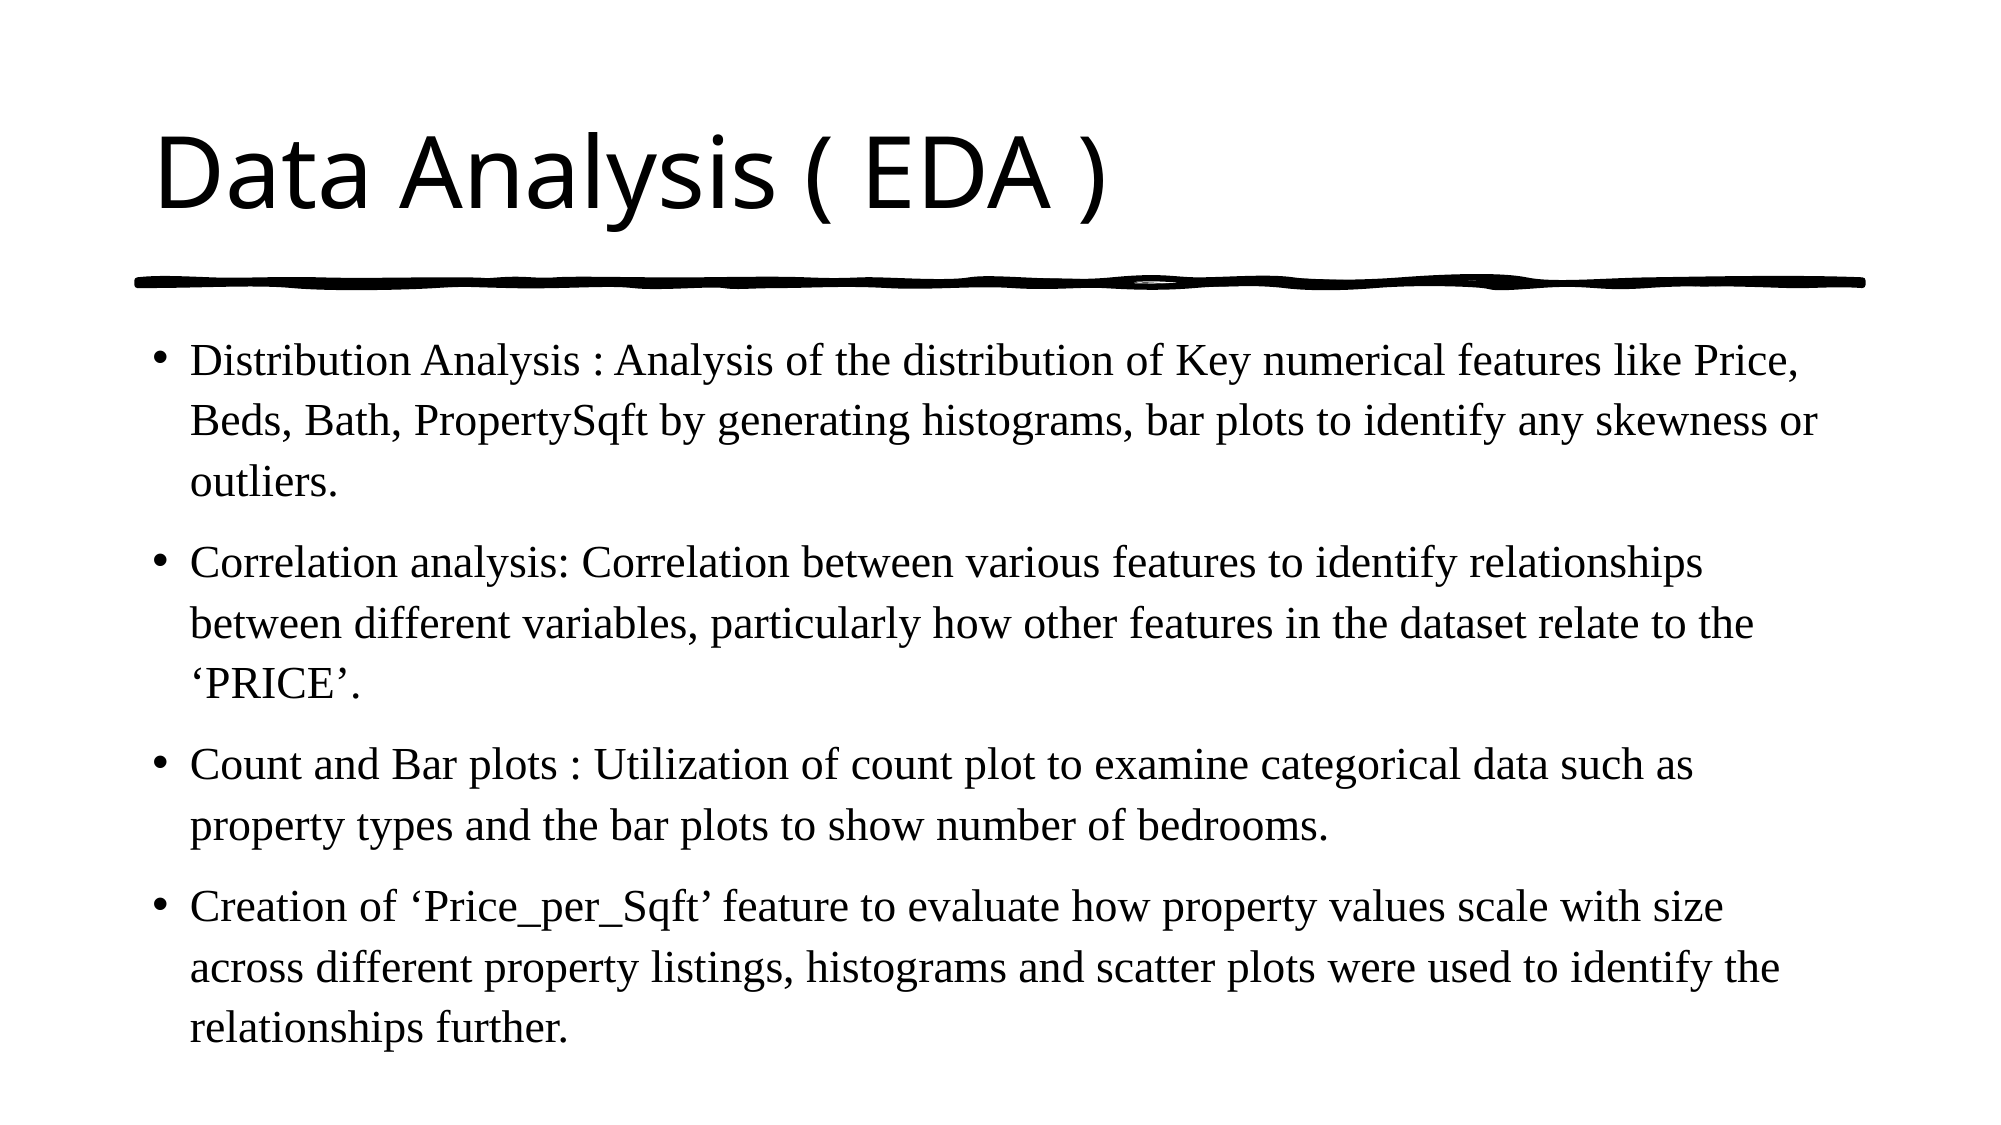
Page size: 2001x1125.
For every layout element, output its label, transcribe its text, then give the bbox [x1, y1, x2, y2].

title Data Analysis ( EDA ) [137, 59, 1863, 278]
list Distribution Analysis : Analysis of the distribution of Key numerical features like Price, Beds, Bath, PropertySqft by generating histograms, bar plots to identify any skewness or outliers. Correlation analysis: Correlation between various features to identify relationships between different variables, particularly how other features in the dataset relate to the ‘PRICE’. Count and Bar plots : Utilization of count plot to examine categorical data such as property types and the bar plots to show number of bedrooms. Creation of ‘Price_per_Sqft’ feature to evaluate how property values scale with size across different property listings, histograms and scatter plots were used to identify the relationships further. [137, 316, 1863, 1014]
